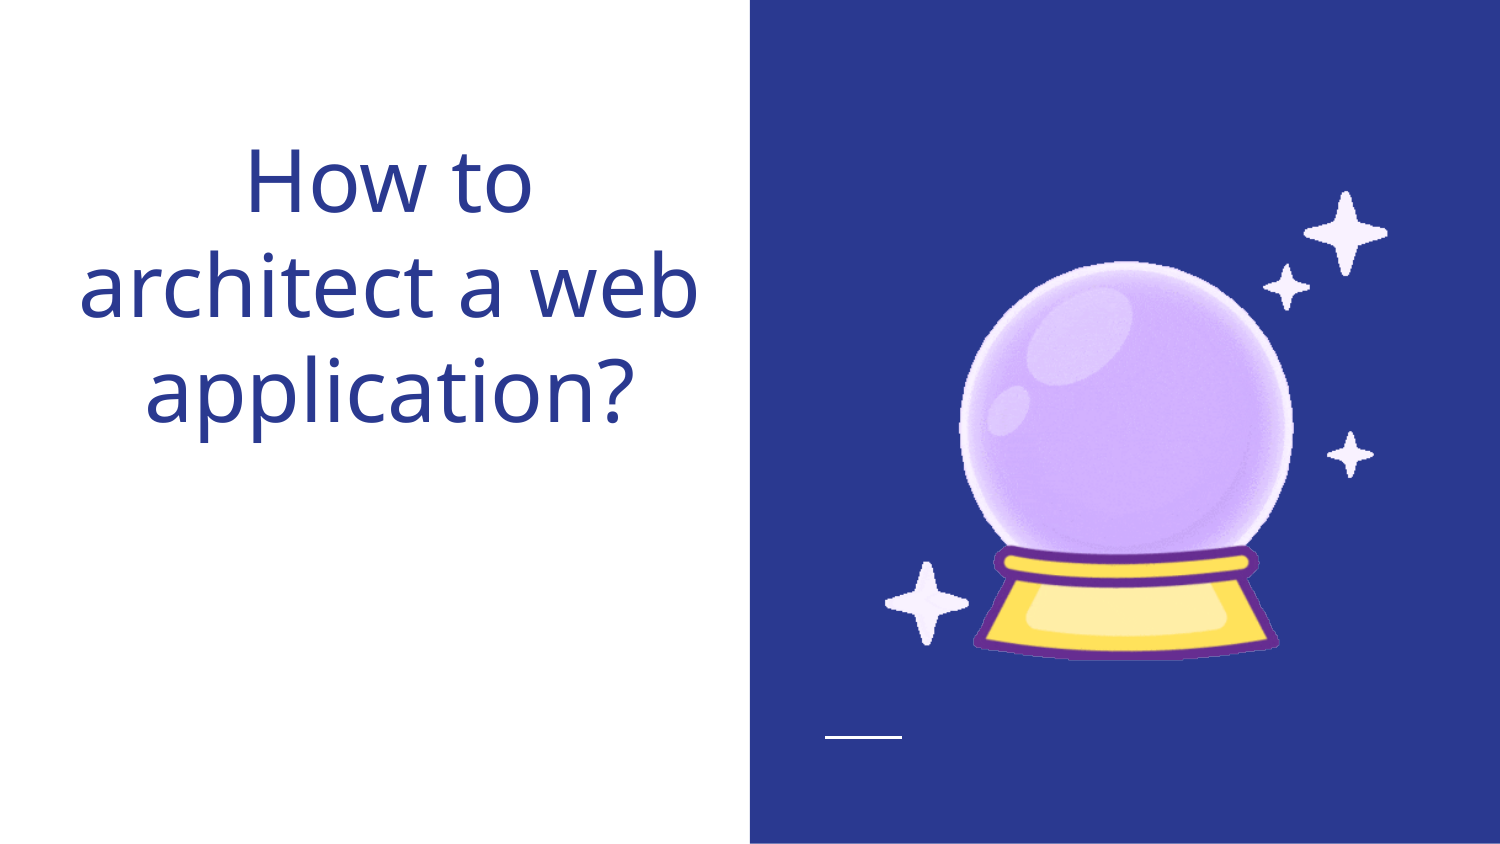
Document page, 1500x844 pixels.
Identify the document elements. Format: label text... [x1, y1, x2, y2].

title How to architect a web application? [43, 118, 737, 446]
picture [831, 153, 1422, 745]
